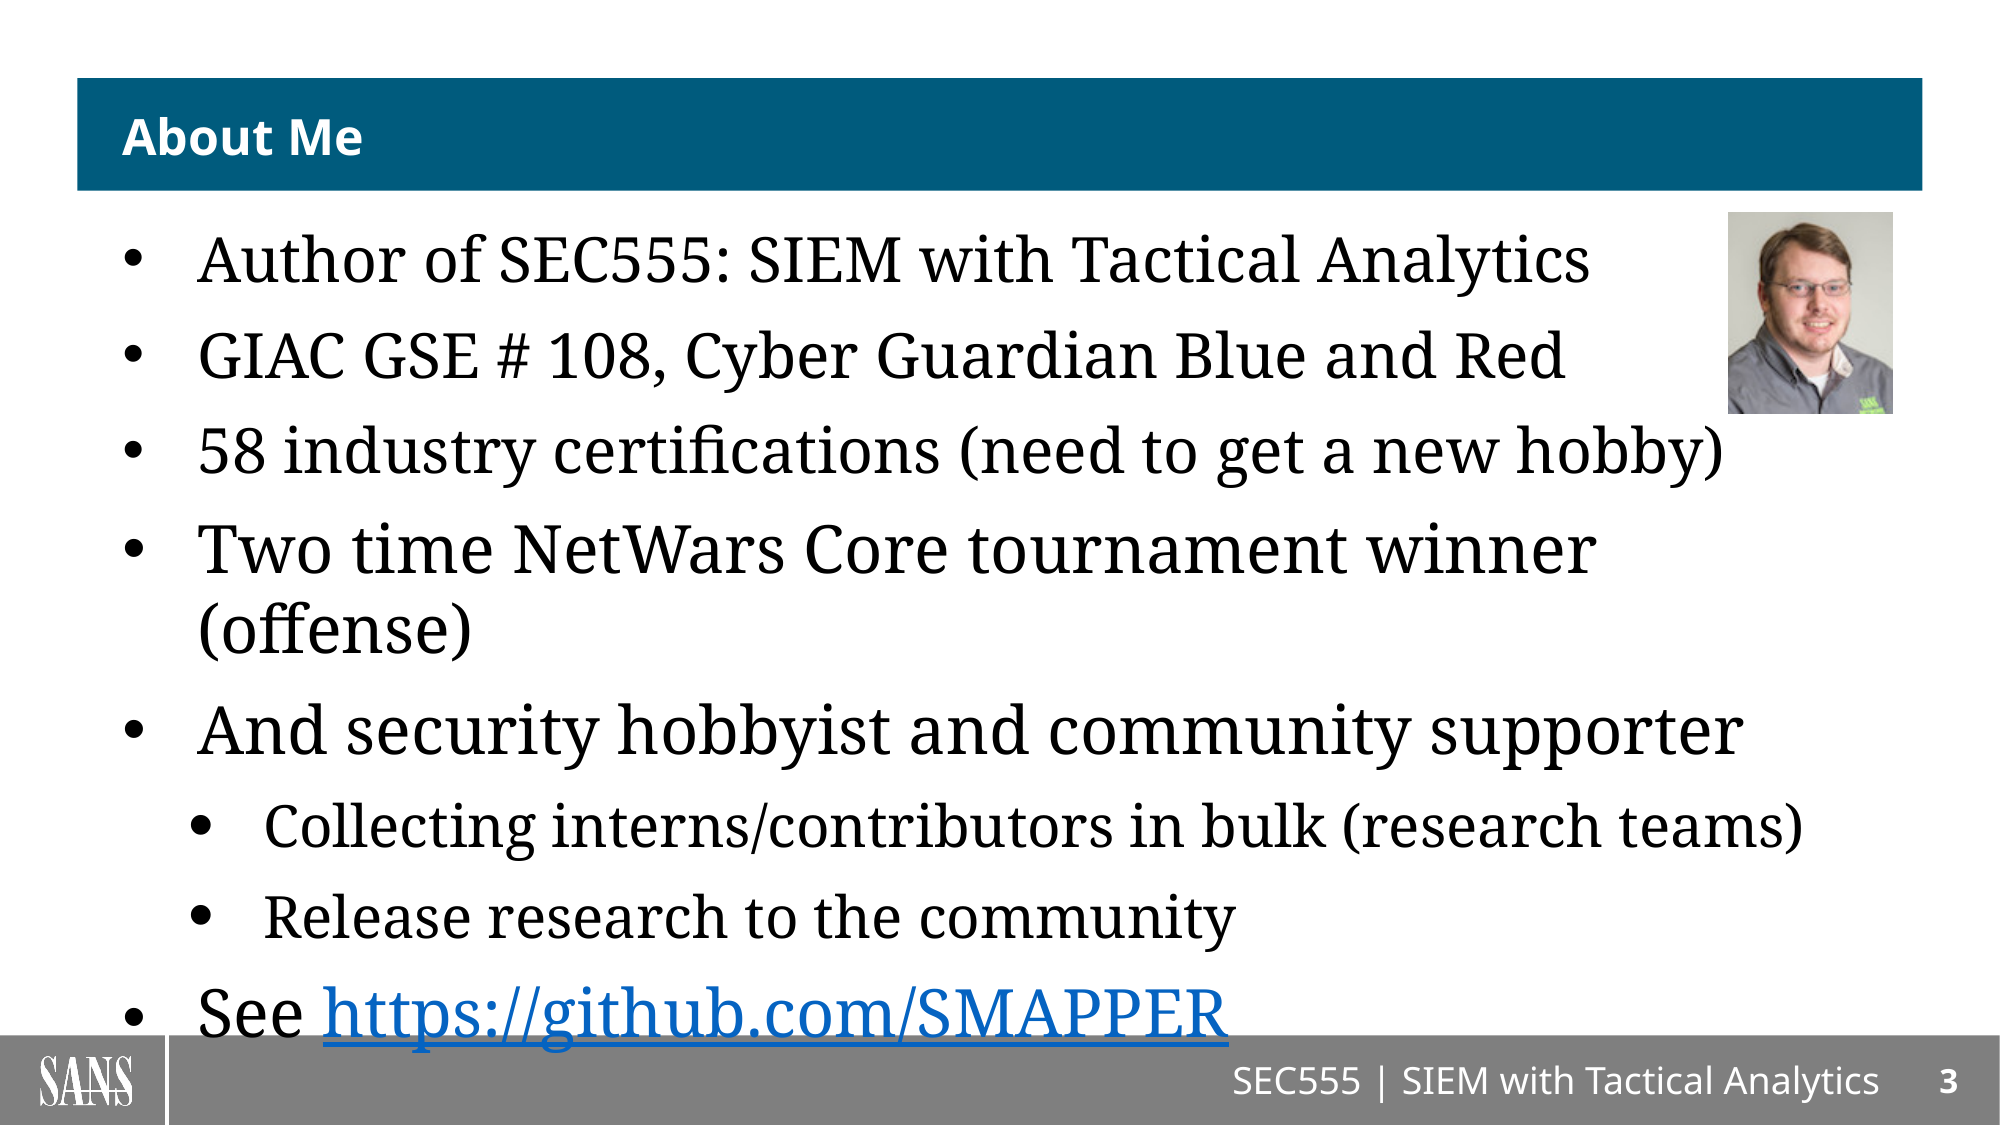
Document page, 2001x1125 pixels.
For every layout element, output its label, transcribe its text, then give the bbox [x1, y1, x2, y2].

list Author of SEC555: SIEM with Tactical Analytics GIAC GSE # 108, Cyber Guardian Blue and Red 58 industry certifications (need to get a new hobby) Two time NetWars Core tournament winner (offense) And security hobbyist and community supporter Collecting interns/contributors in bulk (research teams) Release research to the community See https://github.com/SMAPPER [107, 212, 1893, 1013]
title About Me [107, 78, 1893, 191]
picture [1728, 212, 1893, 415]
